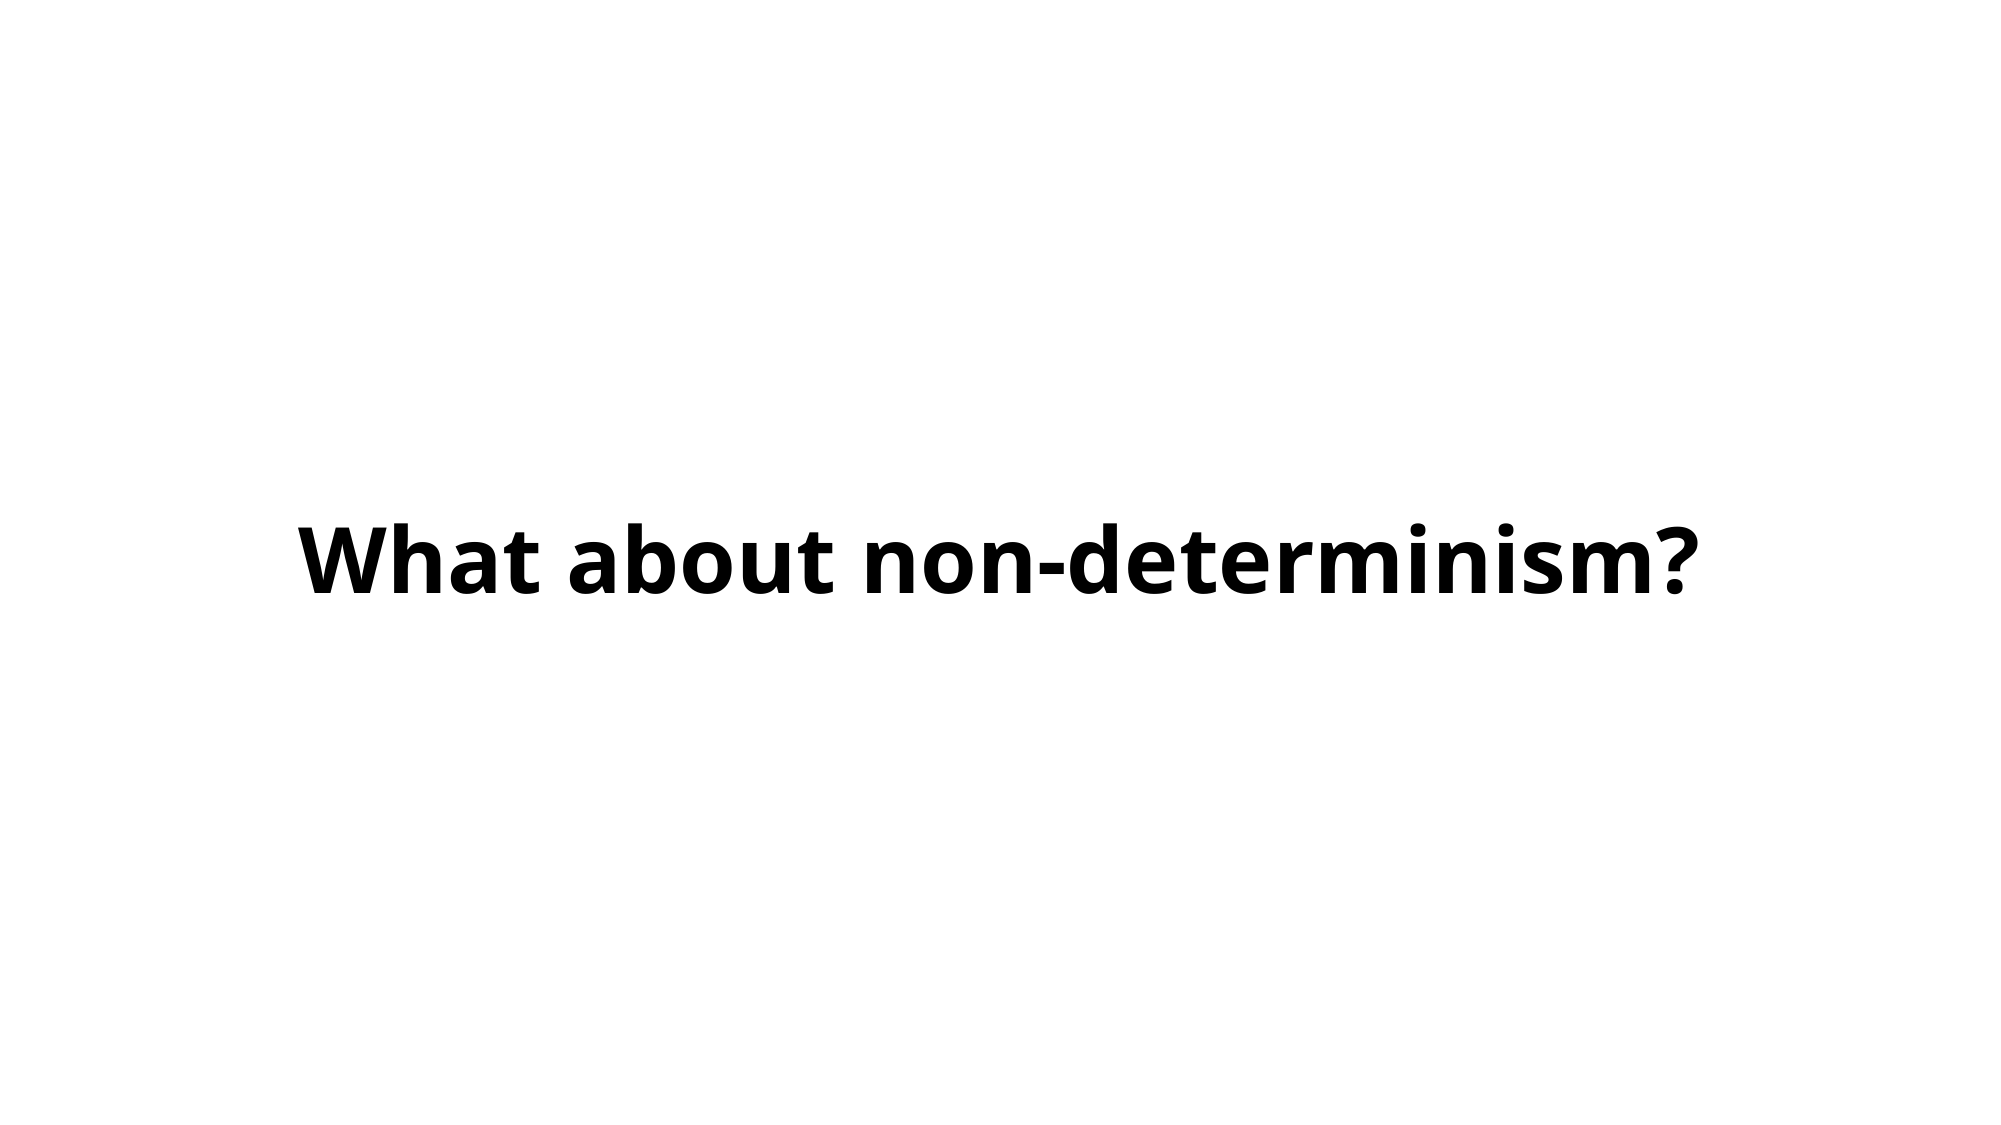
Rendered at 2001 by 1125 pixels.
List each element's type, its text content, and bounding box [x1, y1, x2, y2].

title What about non-determinism? [137, 59, 1863, 1068]
